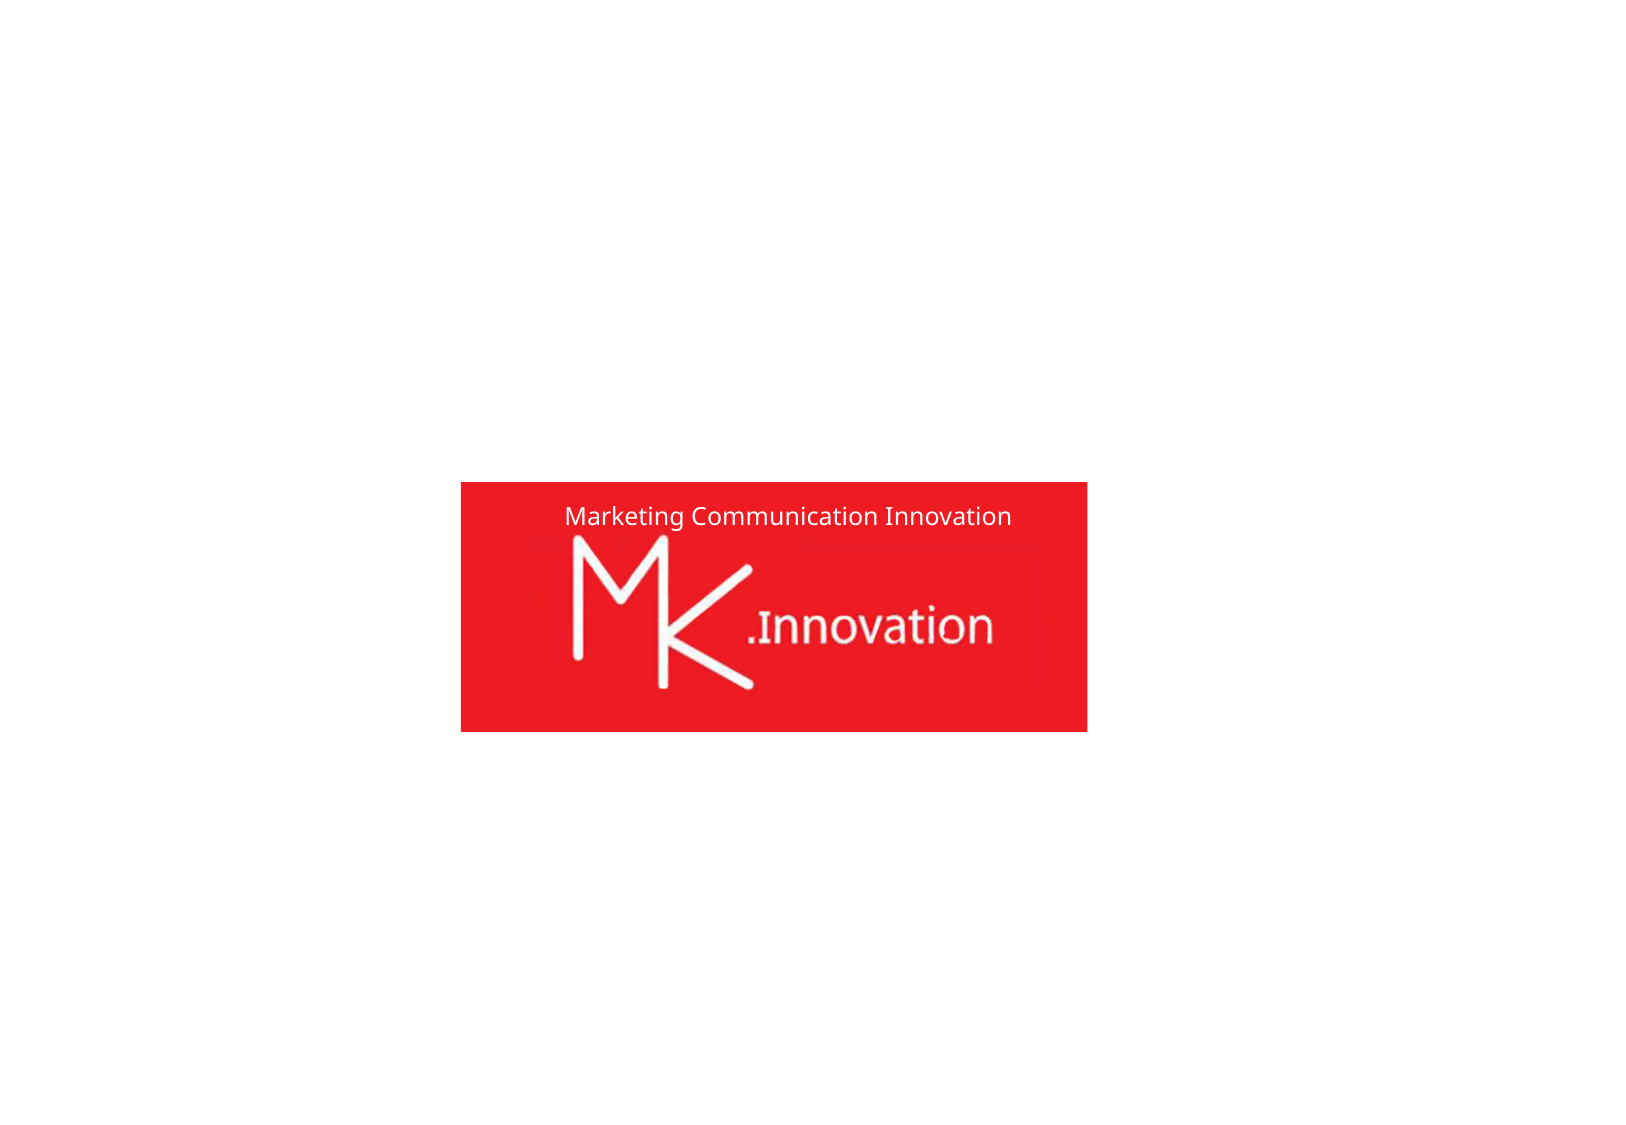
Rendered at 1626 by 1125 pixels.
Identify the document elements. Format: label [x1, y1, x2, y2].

picture [460, 482, 1088, 732]
